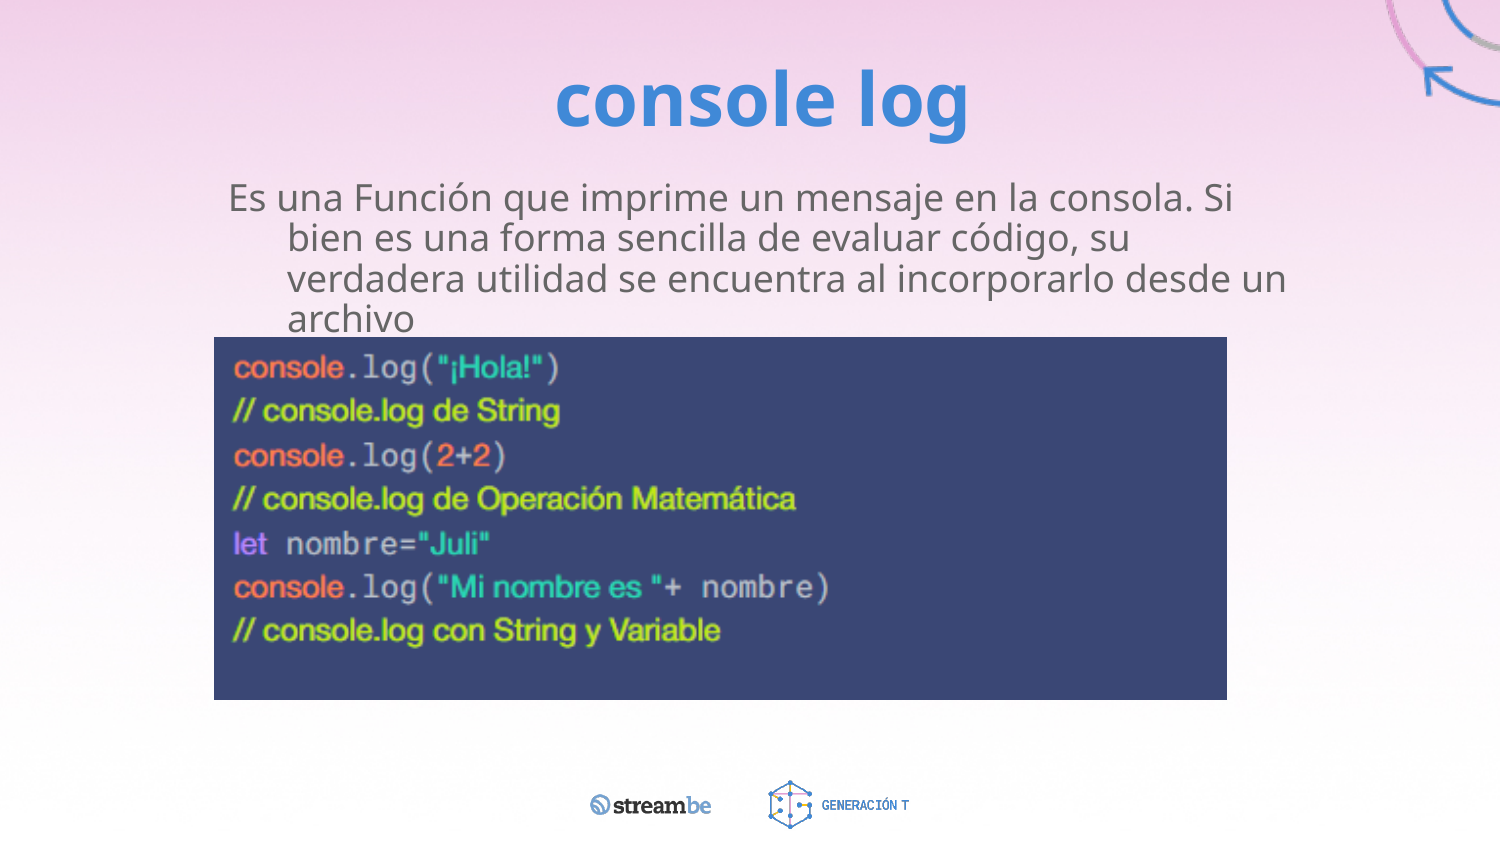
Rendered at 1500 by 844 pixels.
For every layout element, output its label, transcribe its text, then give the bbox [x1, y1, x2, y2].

title console log [200, 56, 1326, 149]
subtitle Es una Función que imprime un mensaje en la consola. Si bien es una forma sencilla de evaluar código, su verdadera utilidad se encuentra al incorporarlo desde un archivo [200, 173, 1326, 378]
picture [0, 0, 1500, 844]
